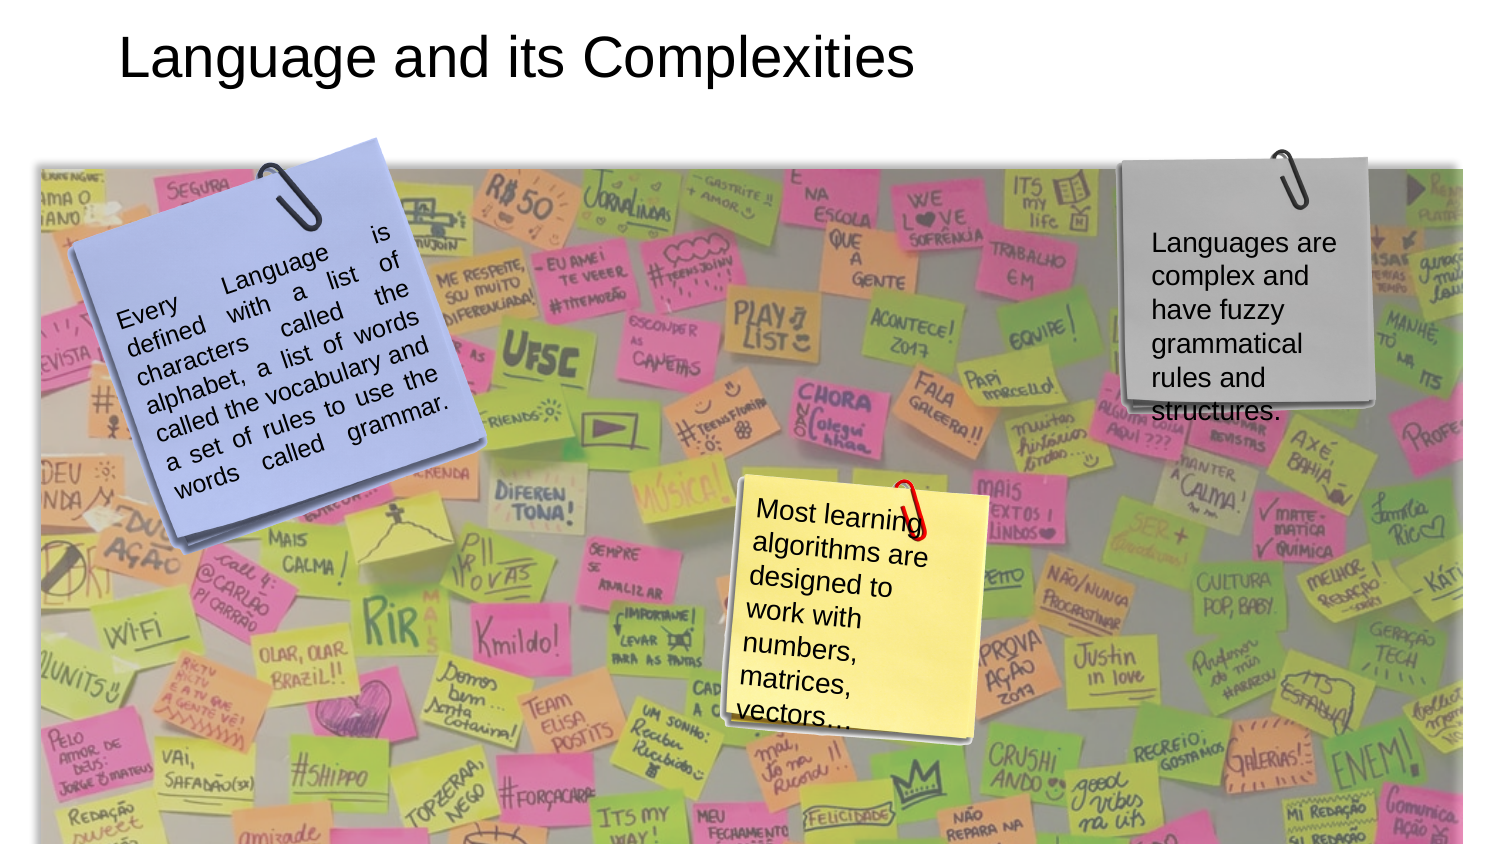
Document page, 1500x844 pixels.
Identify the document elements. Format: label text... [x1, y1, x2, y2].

title Language and its Complexities [103, 4, 1397, 167]
picture [41, 144, 1463, 844]
